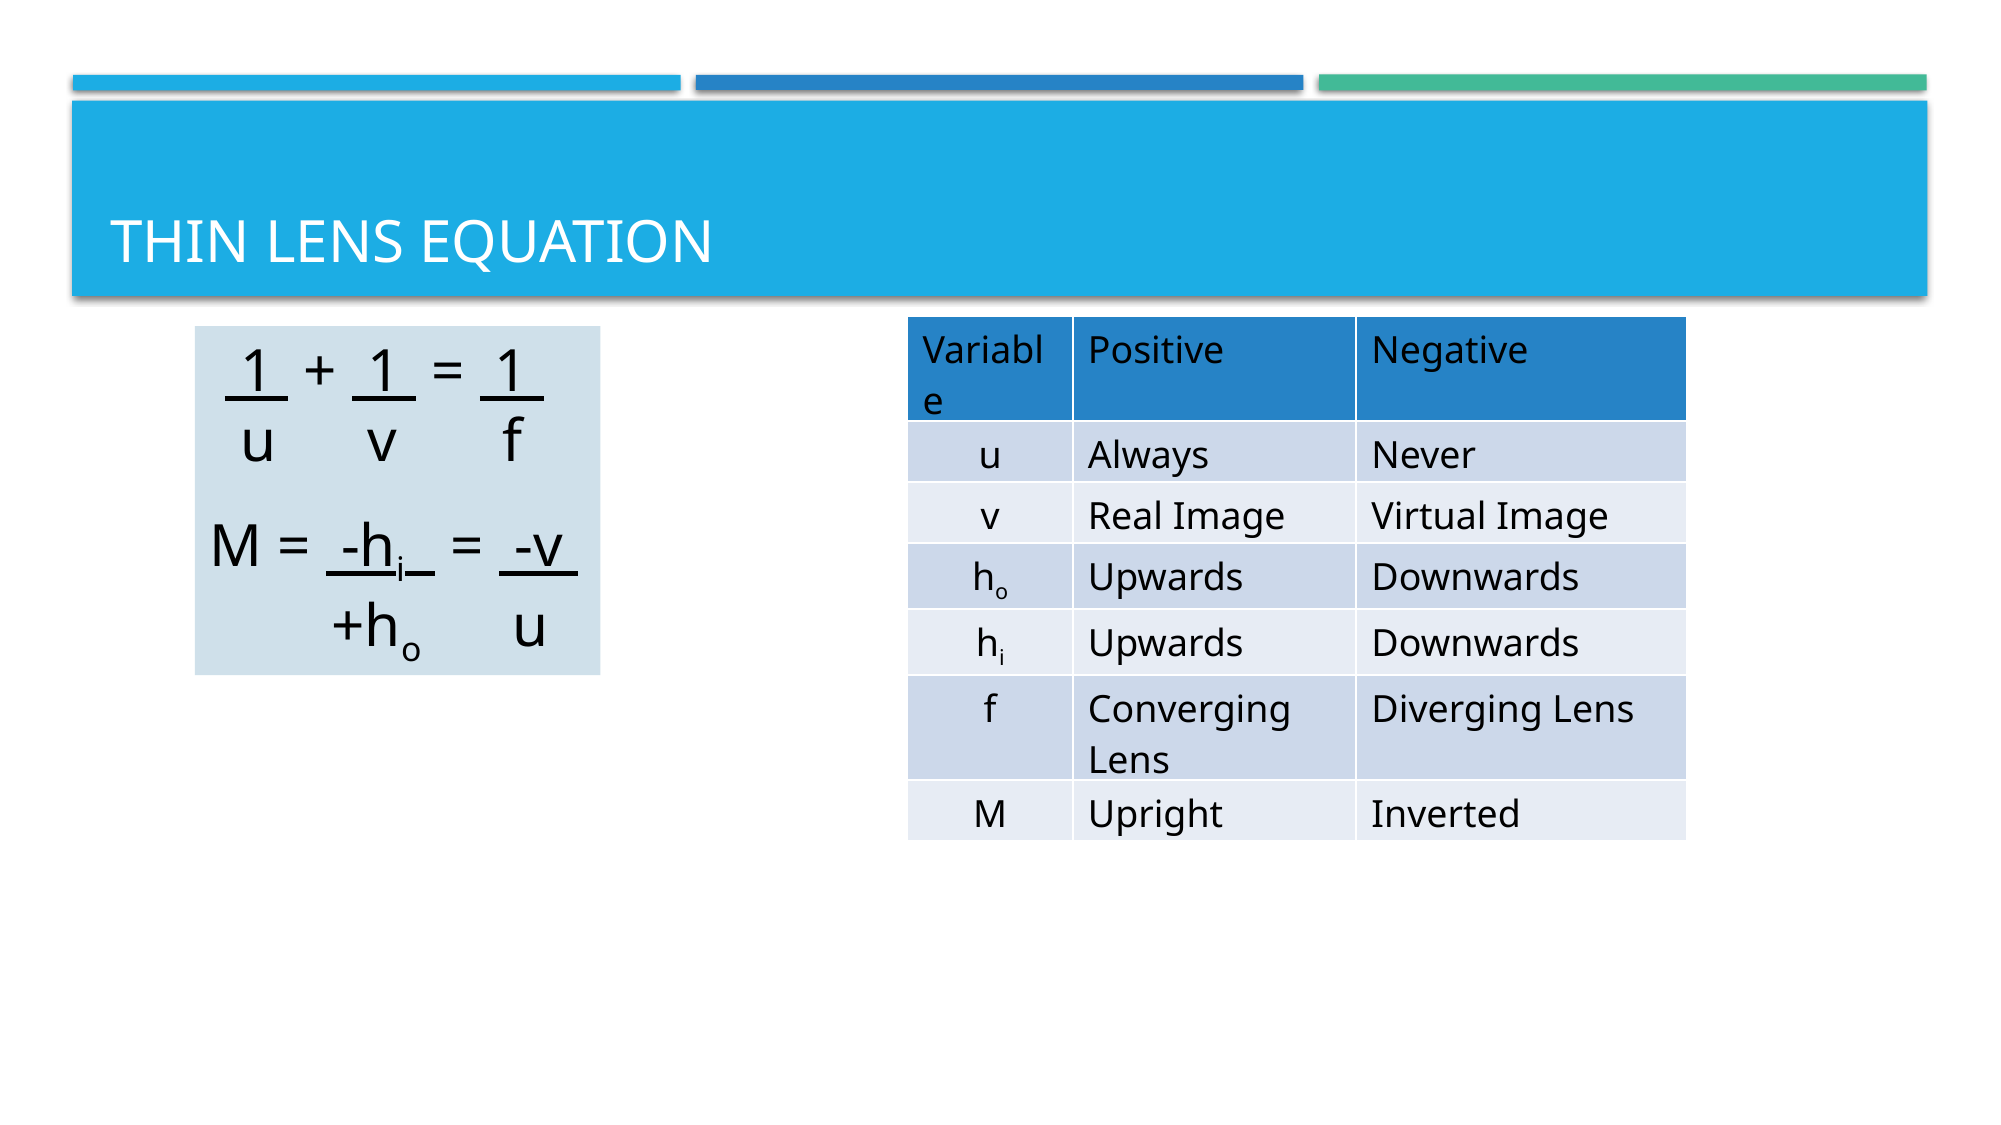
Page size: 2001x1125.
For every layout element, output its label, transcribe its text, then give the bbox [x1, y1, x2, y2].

table_cell ho [908, 544, 1072, 608]
table_cell Upwards [1074, 610, 1355, 674]
text_box 1 + 1 = 1 . u v f M = -hi = -v . +ho u [194, 326, 601, 676]
table_cell f [908, 676, 1072, 779]
table_cell Virtual Image [1357, 483, 1686, 542]
table_cell Diverging Lens [1357, 676, 1686, 779]
table_cell Upwards [1074, 544, 1355, 608]
table_header Negative [1357, 317, 1686, 420]
table_cell Converging Lens [1074, 676, 1355, 779]
title Thin Lens Equation [95, 115, 1905, 282]
table_cell hi [908, 610, 1072, 674]
table_header Variable [908, 317, 1072, 420]
table_cell Always [1074, 422, 1355, 481]
table_cell u [908, 422, 1072, 481]
table_cell Real Image [1074, 483, 1355, 542]
table_cell v [908, 483, 1072, 542]
table_cell Downwards [1357, 610, 1686, 674]
table_header Positive [1074, 317, 1355, 420]
table_cell Inverted [1357, 781, 1686, 840]
table_cell Downwards [1357, 544, 1686, 608]
table_cell Never [1357, 422, 1686, 481]
table_cell Upright [1074, 781, 1355, 840]
table_cell M [908, 781, 1072, 840]
